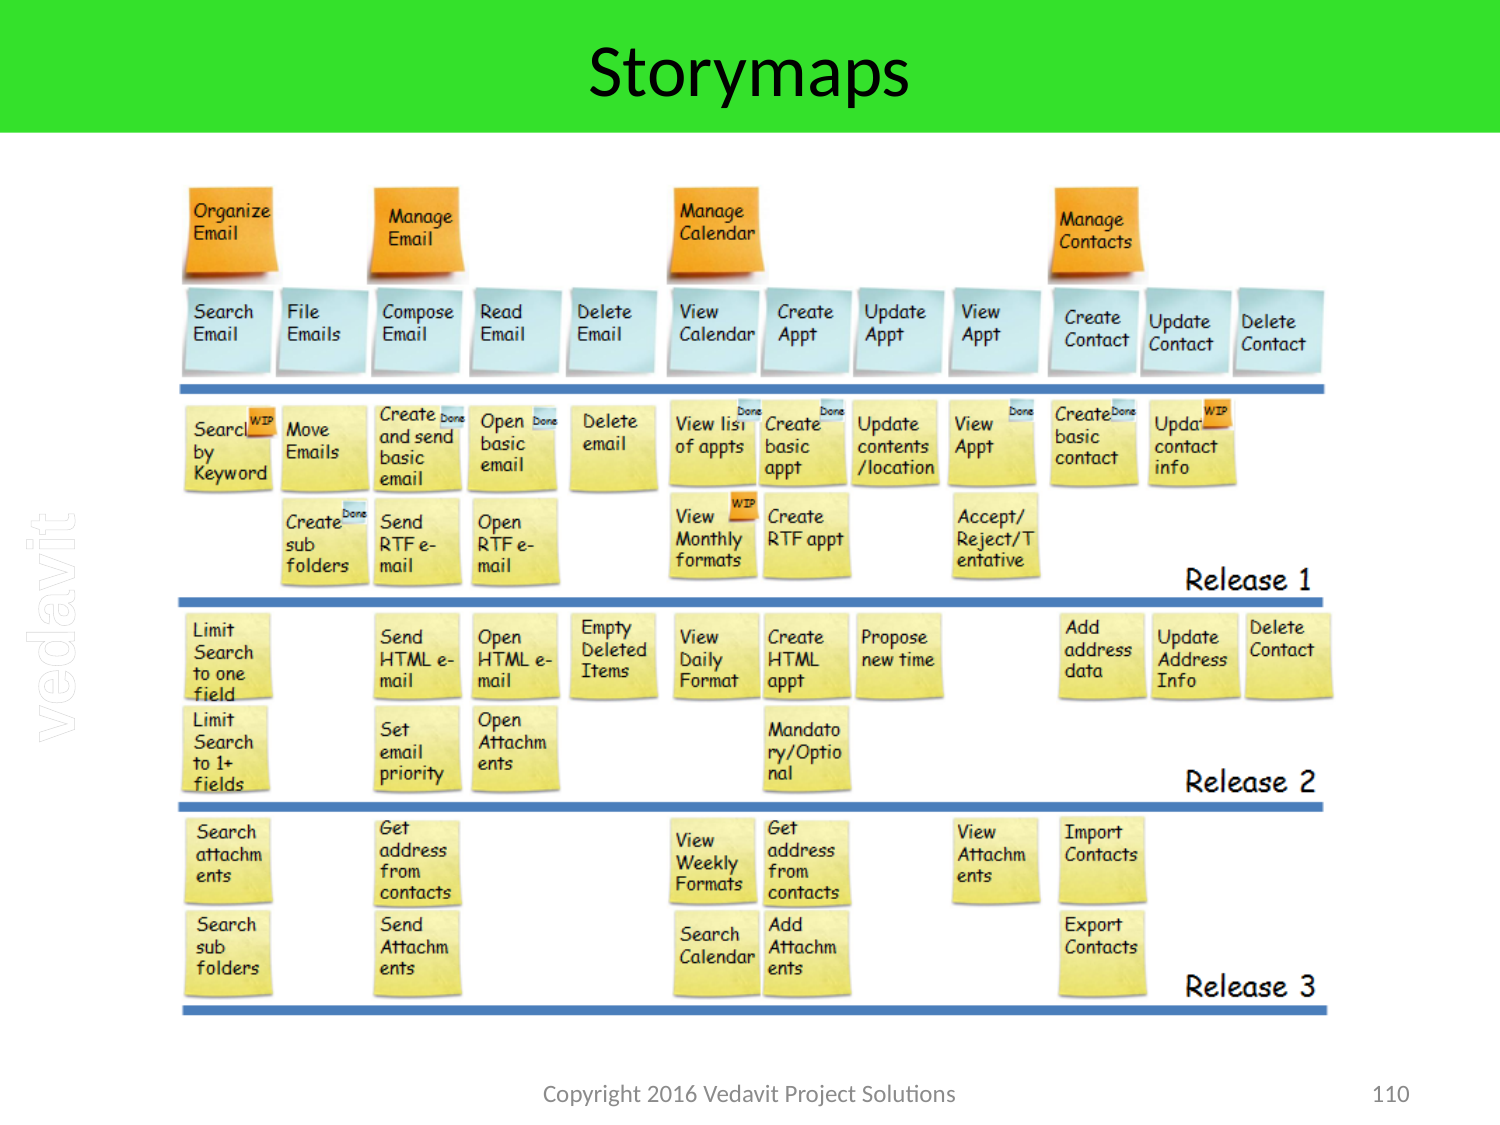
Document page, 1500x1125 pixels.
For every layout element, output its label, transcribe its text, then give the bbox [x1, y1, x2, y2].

footer Copyright 2016 Vedavit Project Solutions [512, 1062, 988, 1123]
picture [171, 174, 1338, 1035]
title Storymaps [0, 0, 1500, 133]
slide_number 110 [1074, 1062, 1425, 1123]
